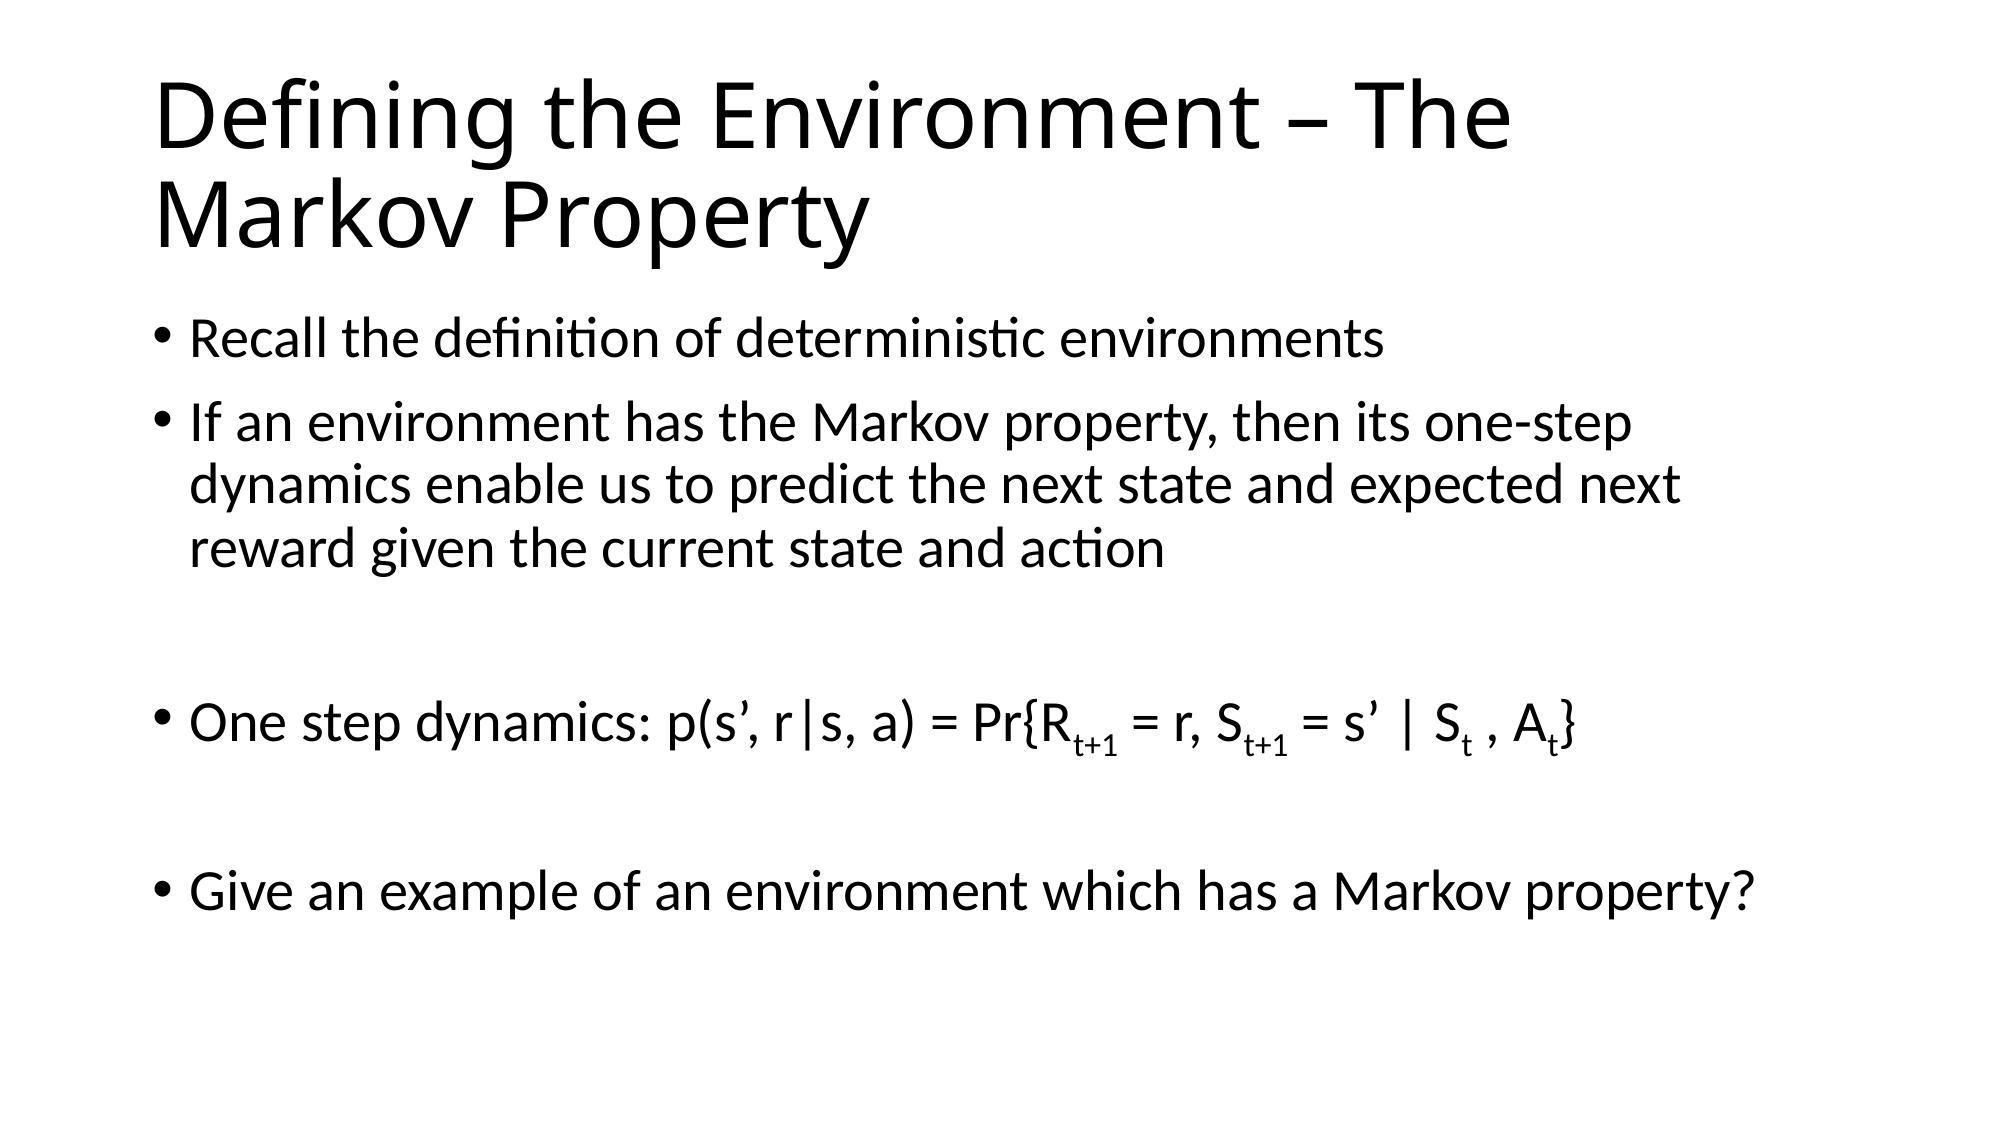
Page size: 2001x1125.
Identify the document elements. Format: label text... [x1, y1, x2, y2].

title Defining the Environment – The Markov Property [137, 59, 1863, 278]
list Recall the definition of deterministic environments If an environment has the Markov property, then its one-step dynamics enable us to predict the next state and expected next reward given the current state and action One step dynamics: p(s’, r|s, a) = Pr{Rt+1 = r, St+1 = s’ | St , At} Give an example of an environment which has a Markov property? [137, 299, 1863, 1014]
